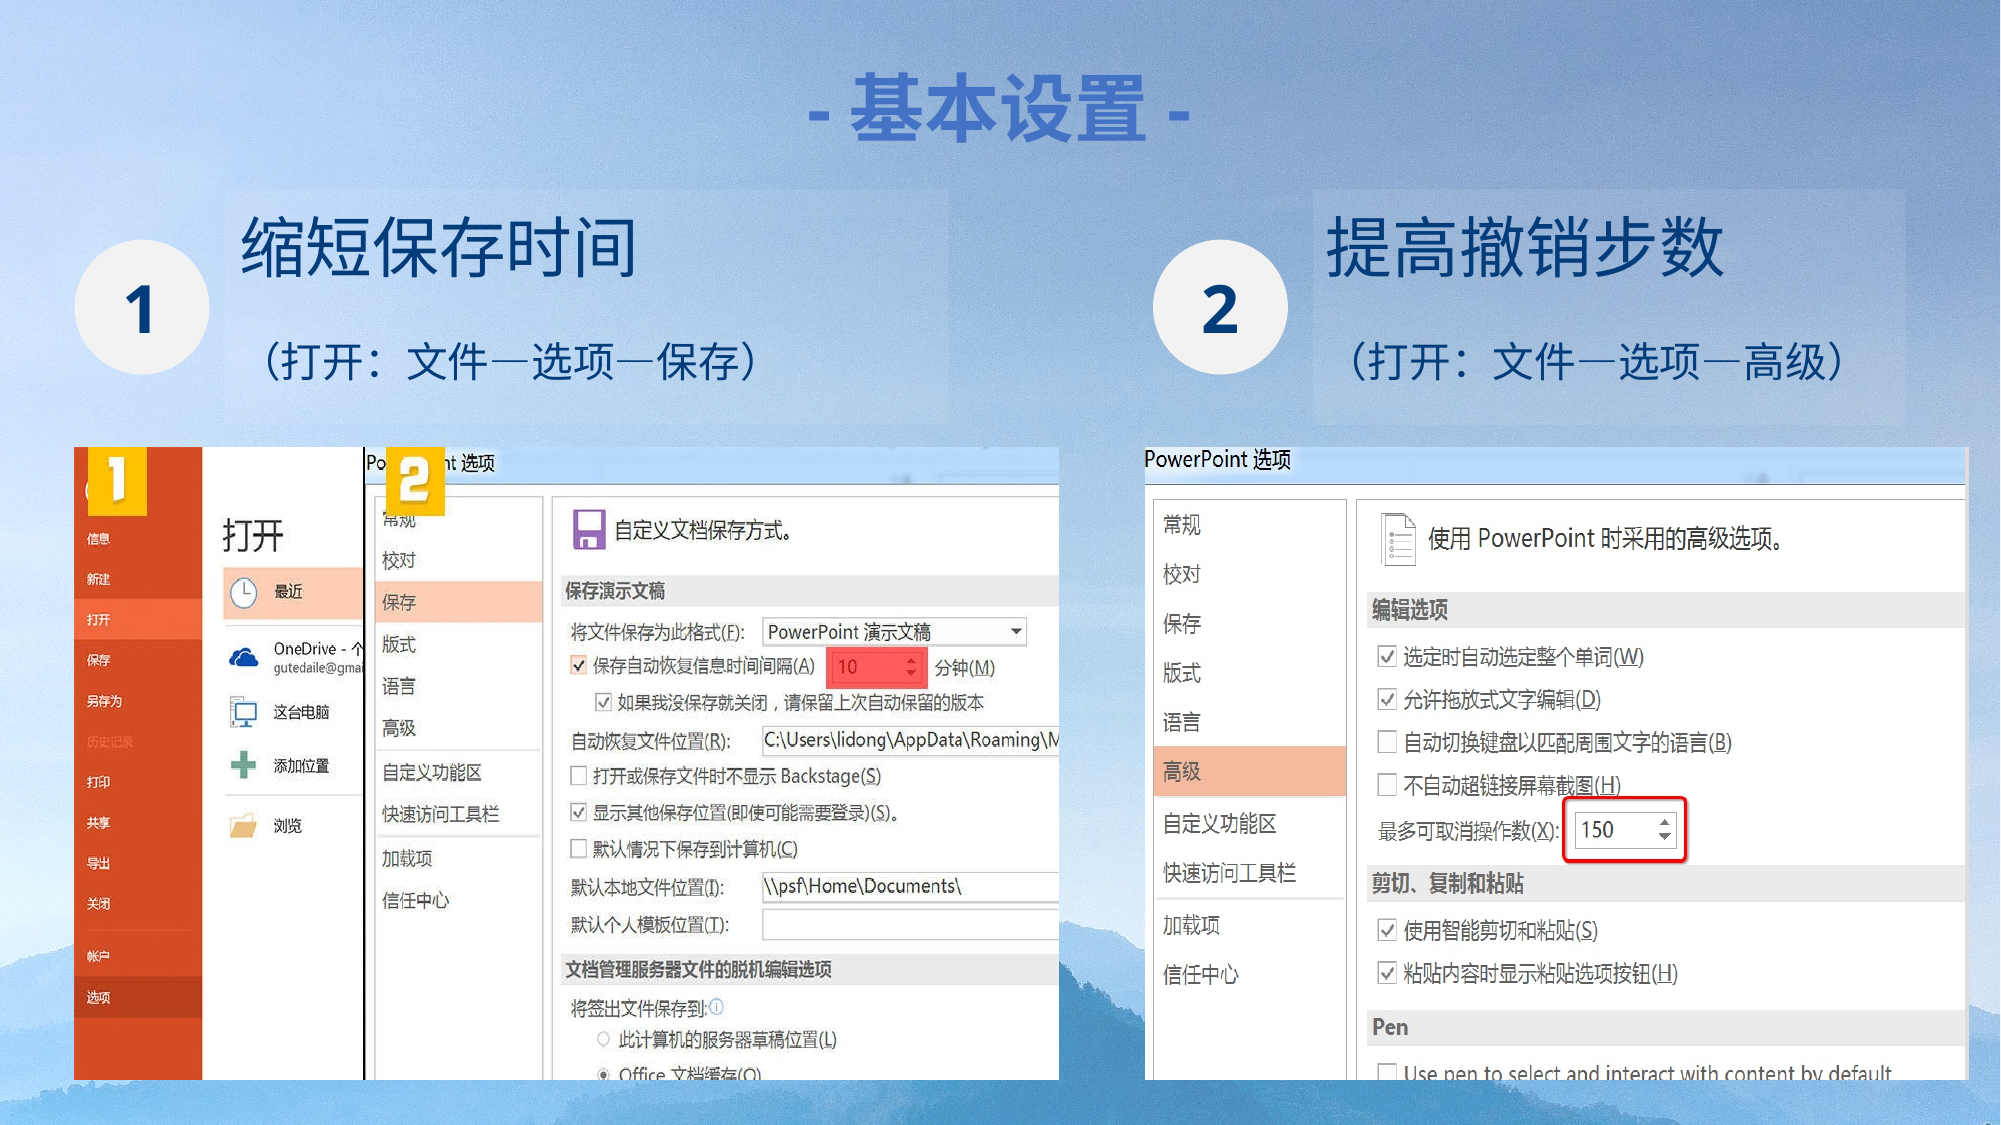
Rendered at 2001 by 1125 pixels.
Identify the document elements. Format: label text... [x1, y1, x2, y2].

text_box 2 [1152, 238, 1289, 376]
text_box [224, 188, 950, 425]
picture [1145, 447, 1969, 1080]
text_box 缩短保存时间 （打开：文件—选项—保存） [224, 197, 910, 393]
text_box [1312, 188, 1907, 426]
picture [74, 447, 1059, 1080]
text_box 提高撤销步数 （打开：文件—选项—高级） [1311, 197, 1906, 393]
text_box -基本设置- [792, 54, 1207, 159]
text_box 1 [73, 238, 211, 376]
